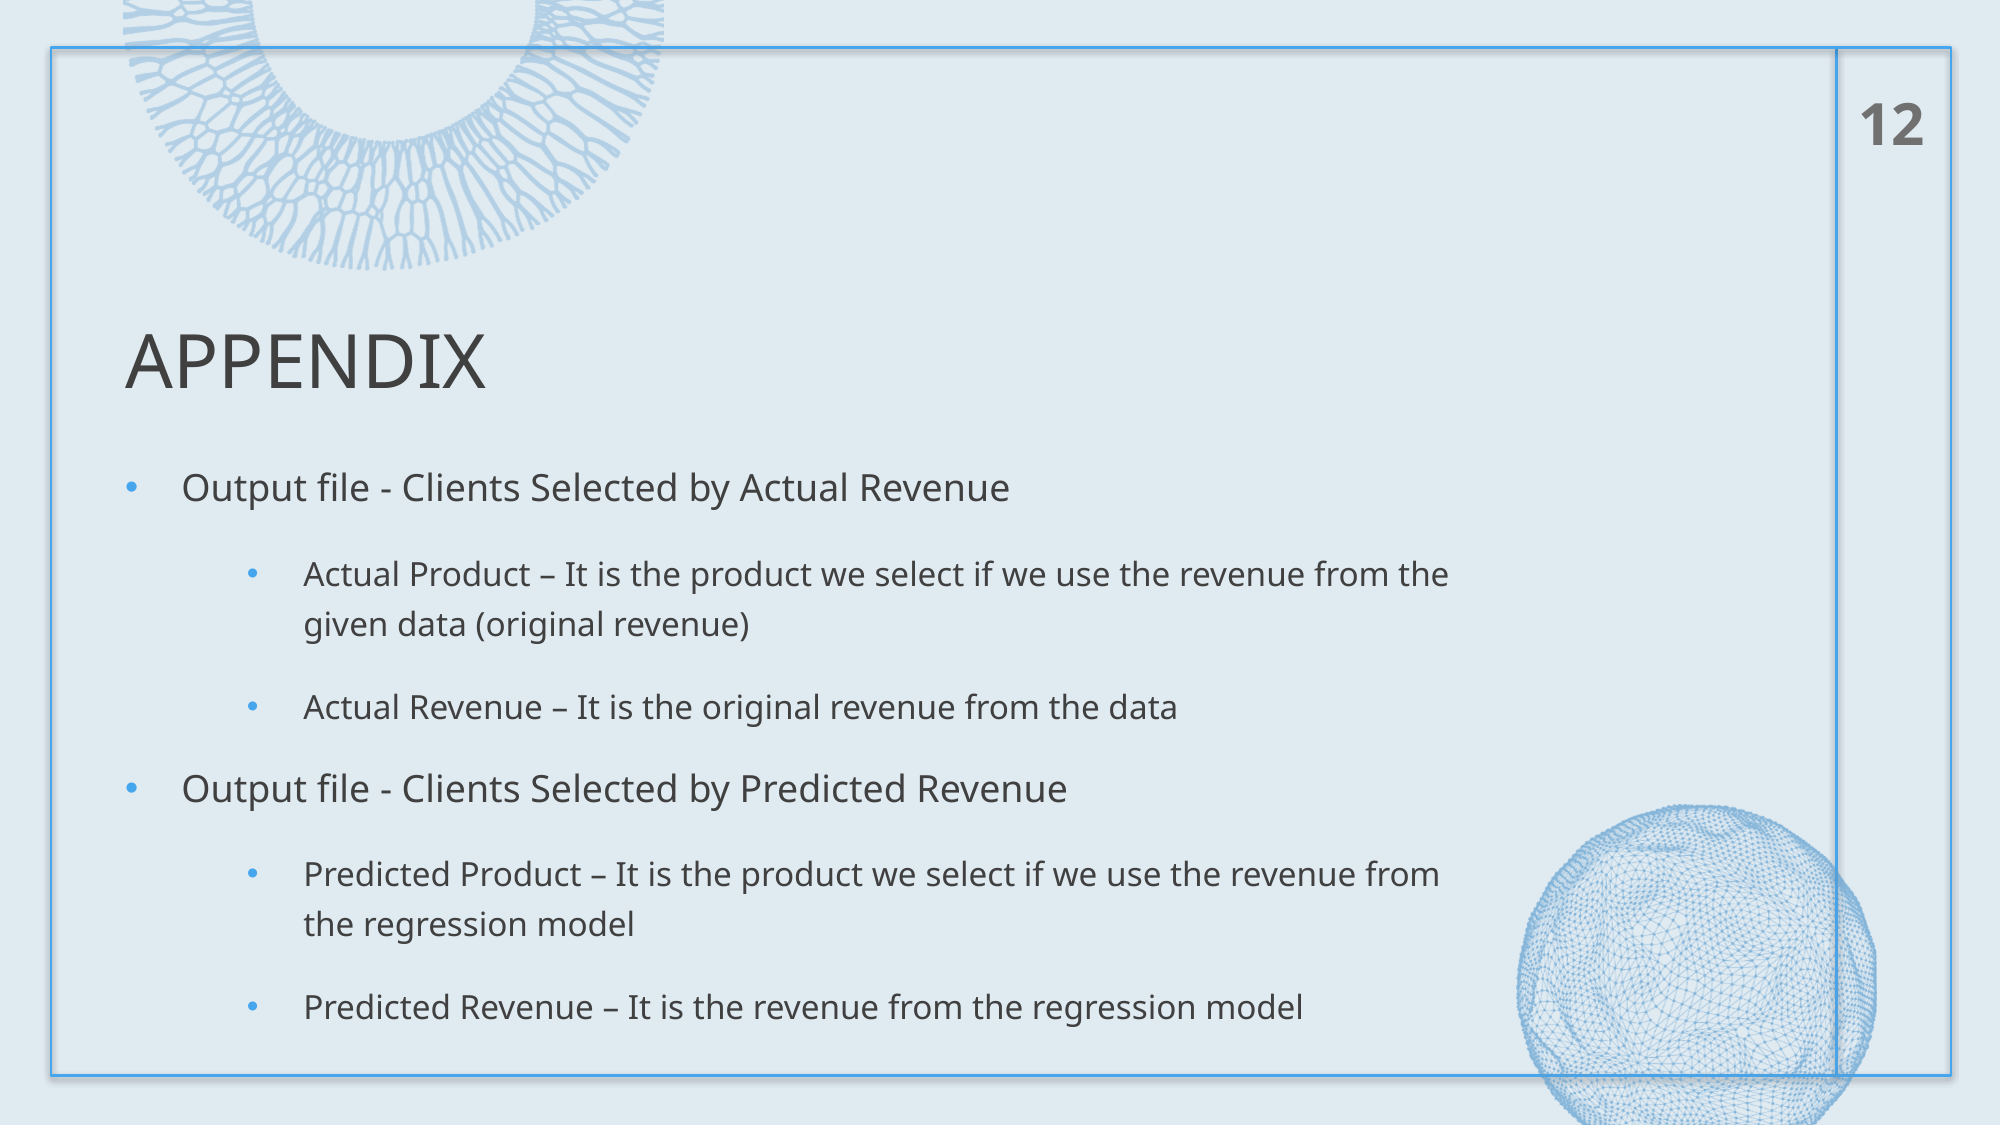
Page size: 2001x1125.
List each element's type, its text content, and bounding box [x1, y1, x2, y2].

list Output file - Clients Selected by Actual Revenue Actual Product – It is the product we select if we use the revenue from the given data (original revenue) Actual Revenue – It is the original revenue from the data Output file - Clients Selected by Predicted Revenue Predicted Product – It is the product we select if we use the revenue from the regression model Predicted Revenue – It is the revenue from the regression model [110, 451, 1469, 1060]
slide_number 12 [1822, 48, 1961, 175]
picture [123, 0, 1877, 1125]
title Appendix [110, 140, 1638, 412]
